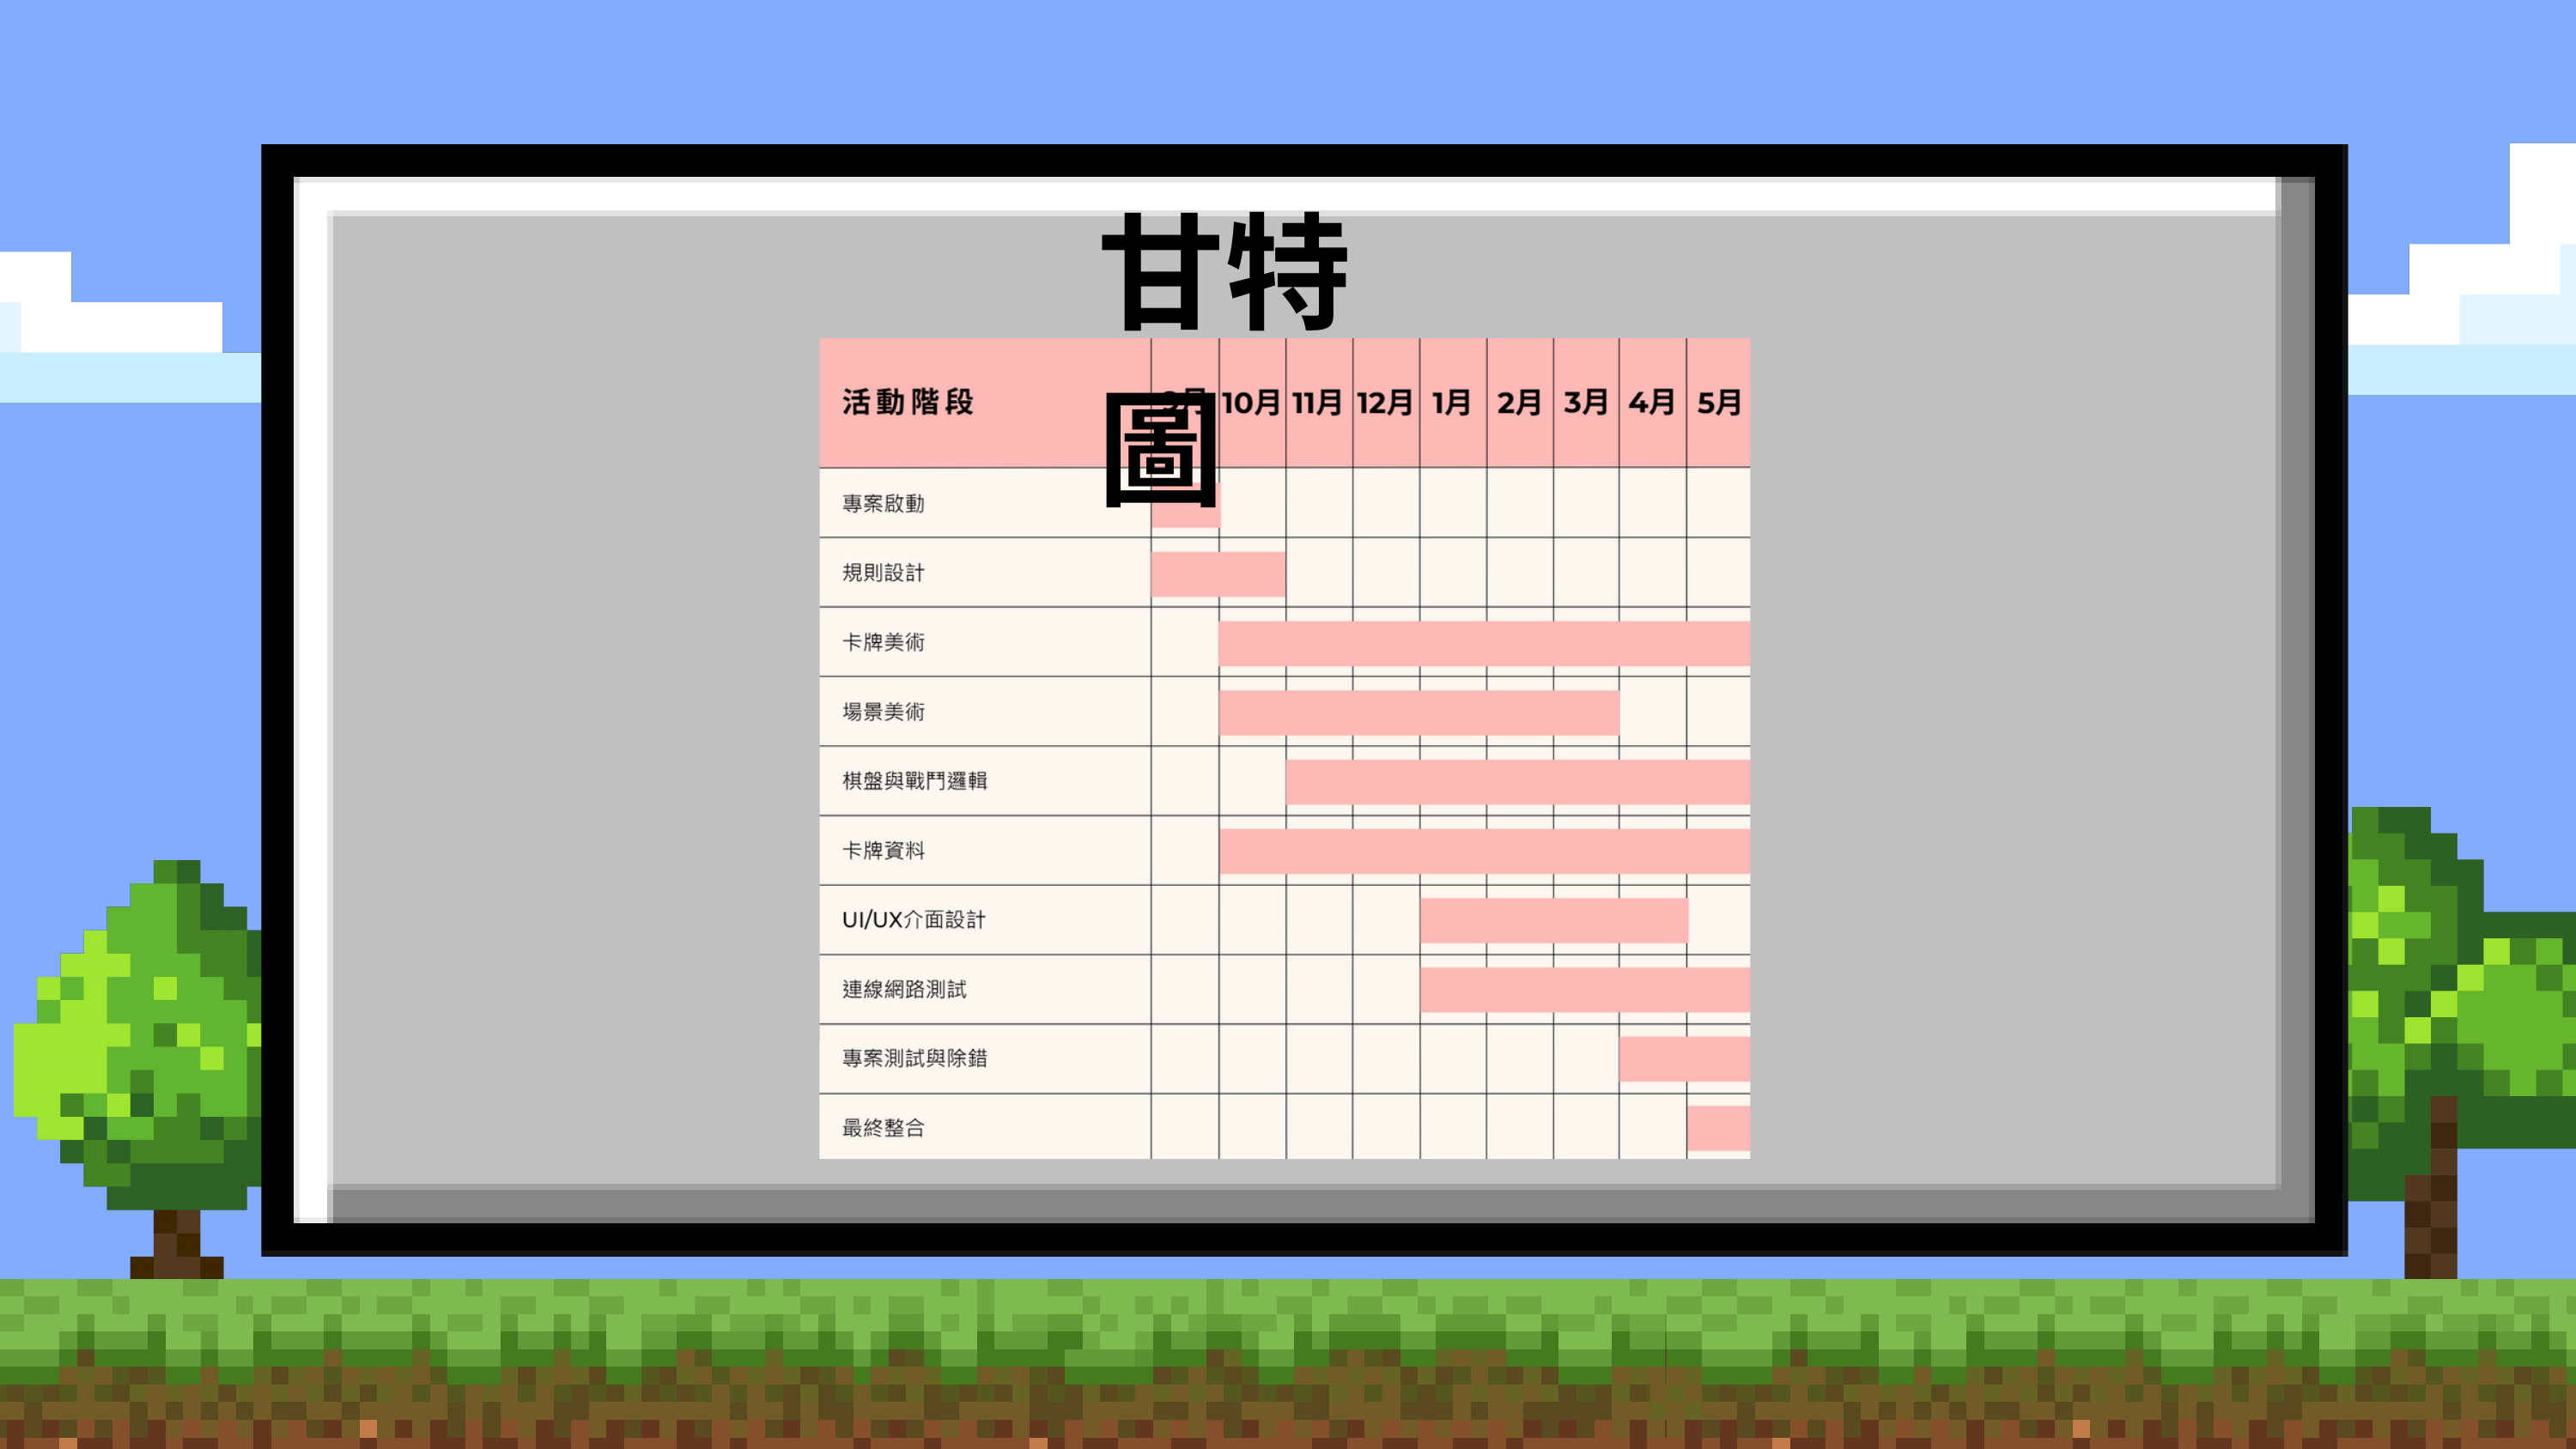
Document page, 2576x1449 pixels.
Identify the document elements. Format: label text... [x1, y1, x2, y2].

text_box [0, 1279, 1649, 1449]
text_box [13, 860, 340, 1279]
text_box 甘特圖 [1097, 167, 1478, 523]
text_box [2258, 93, 2576, 395]
text_box [2221, 807, 2576, 1279]
text_box [1649, 1279, 2576, 1449]
text_box [261, 144, 2348, 1257]
text_box [0, 100, 272, 403]
text_box [819, 338, 1751, 1160]
